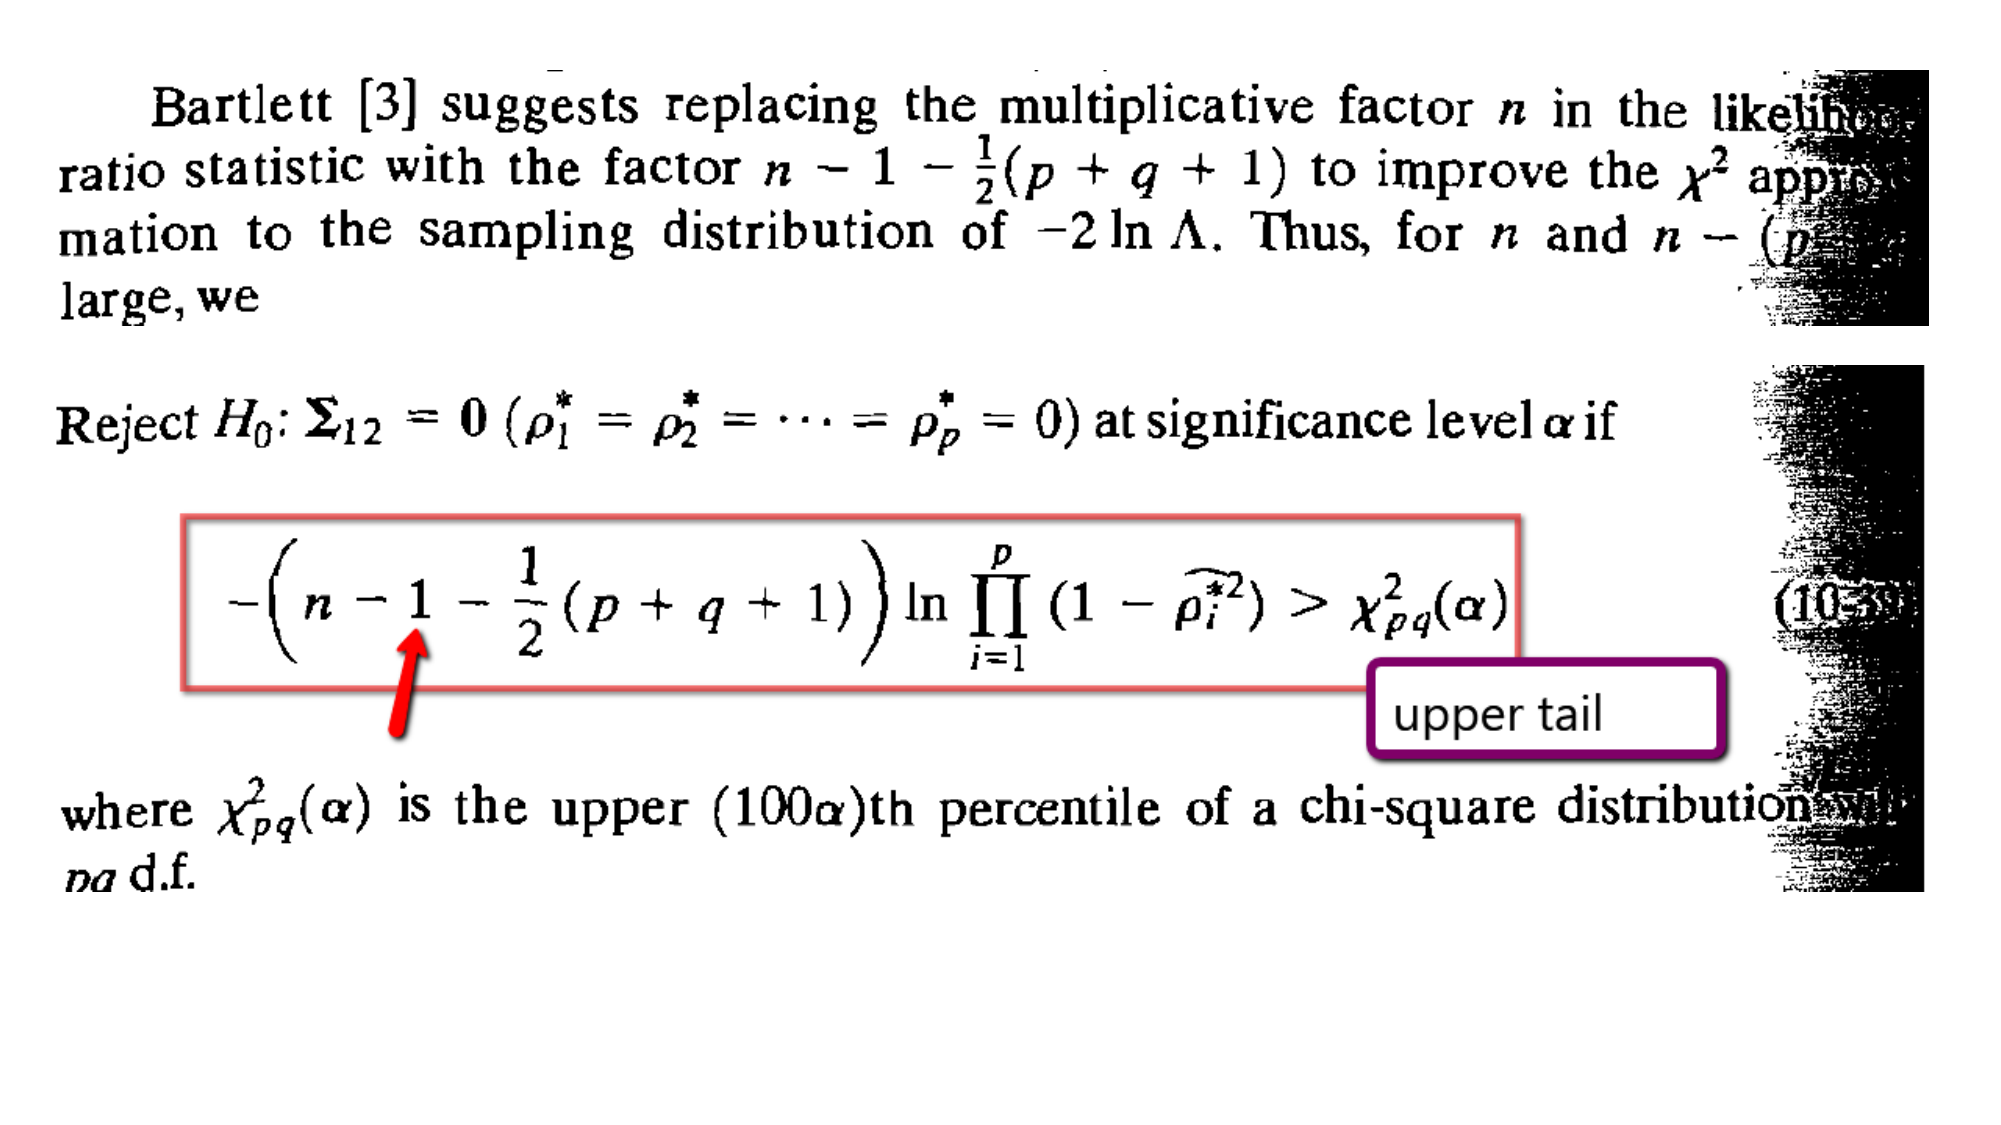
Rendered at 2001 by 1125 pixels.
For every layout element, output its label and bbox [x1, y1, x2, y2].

picture [38, 70, 1930, 326]
picture [38, 365, 1926, 892]
